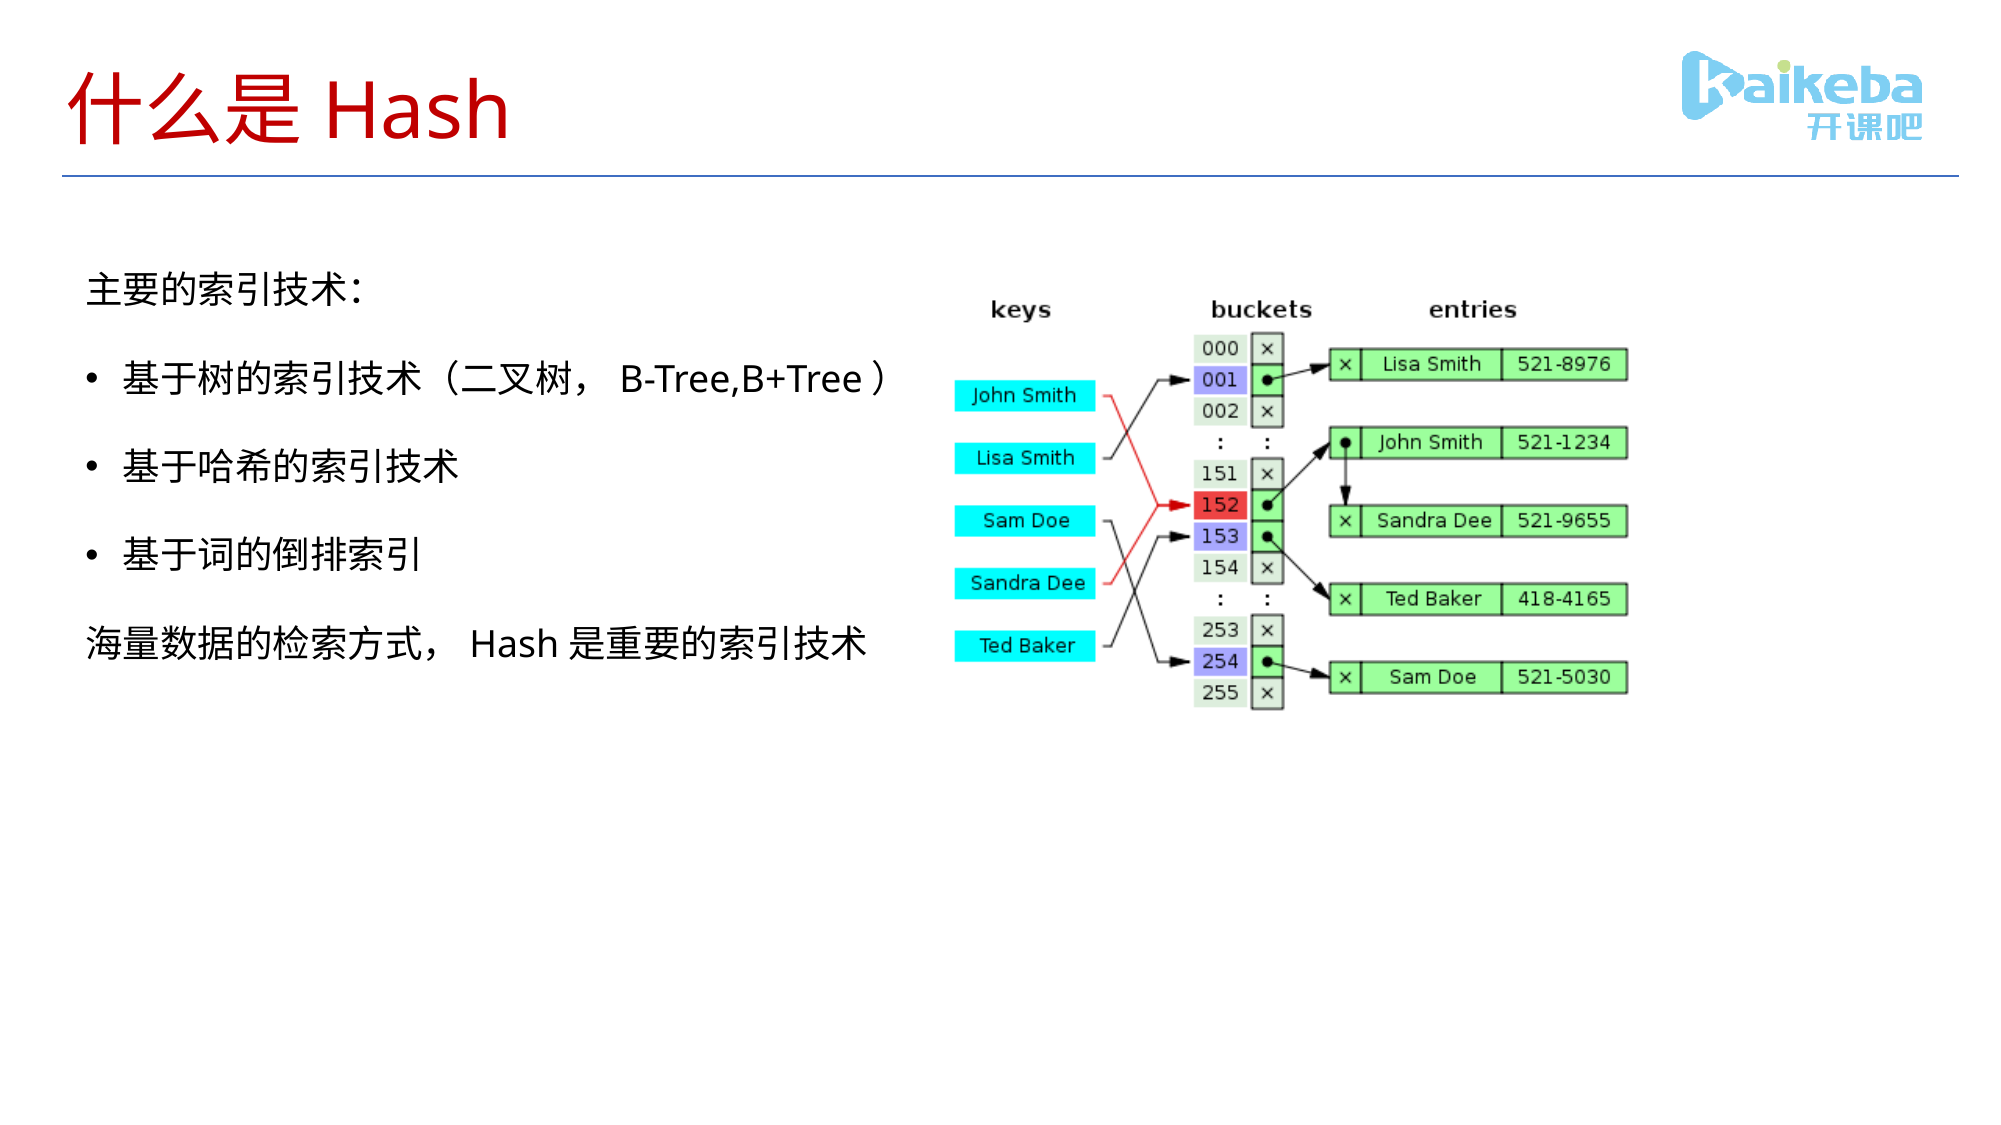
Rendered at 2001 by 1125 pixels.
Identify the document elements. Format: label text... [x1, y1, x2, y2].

title 什么是Hash [57, 59, 1728, 167]
text_box 主要的索引技术： 基于树的索引技术（二叉树，B-Tree,B+Tree） 基于哈希的索引技术 基于词的倒排索引 海量数据的检索方式，Hash是重要的索引技术 [77, 236, 1133, 1048]
picture [940, 285, 1647, 721]
text_box [1653, 21, 1950, 167]
